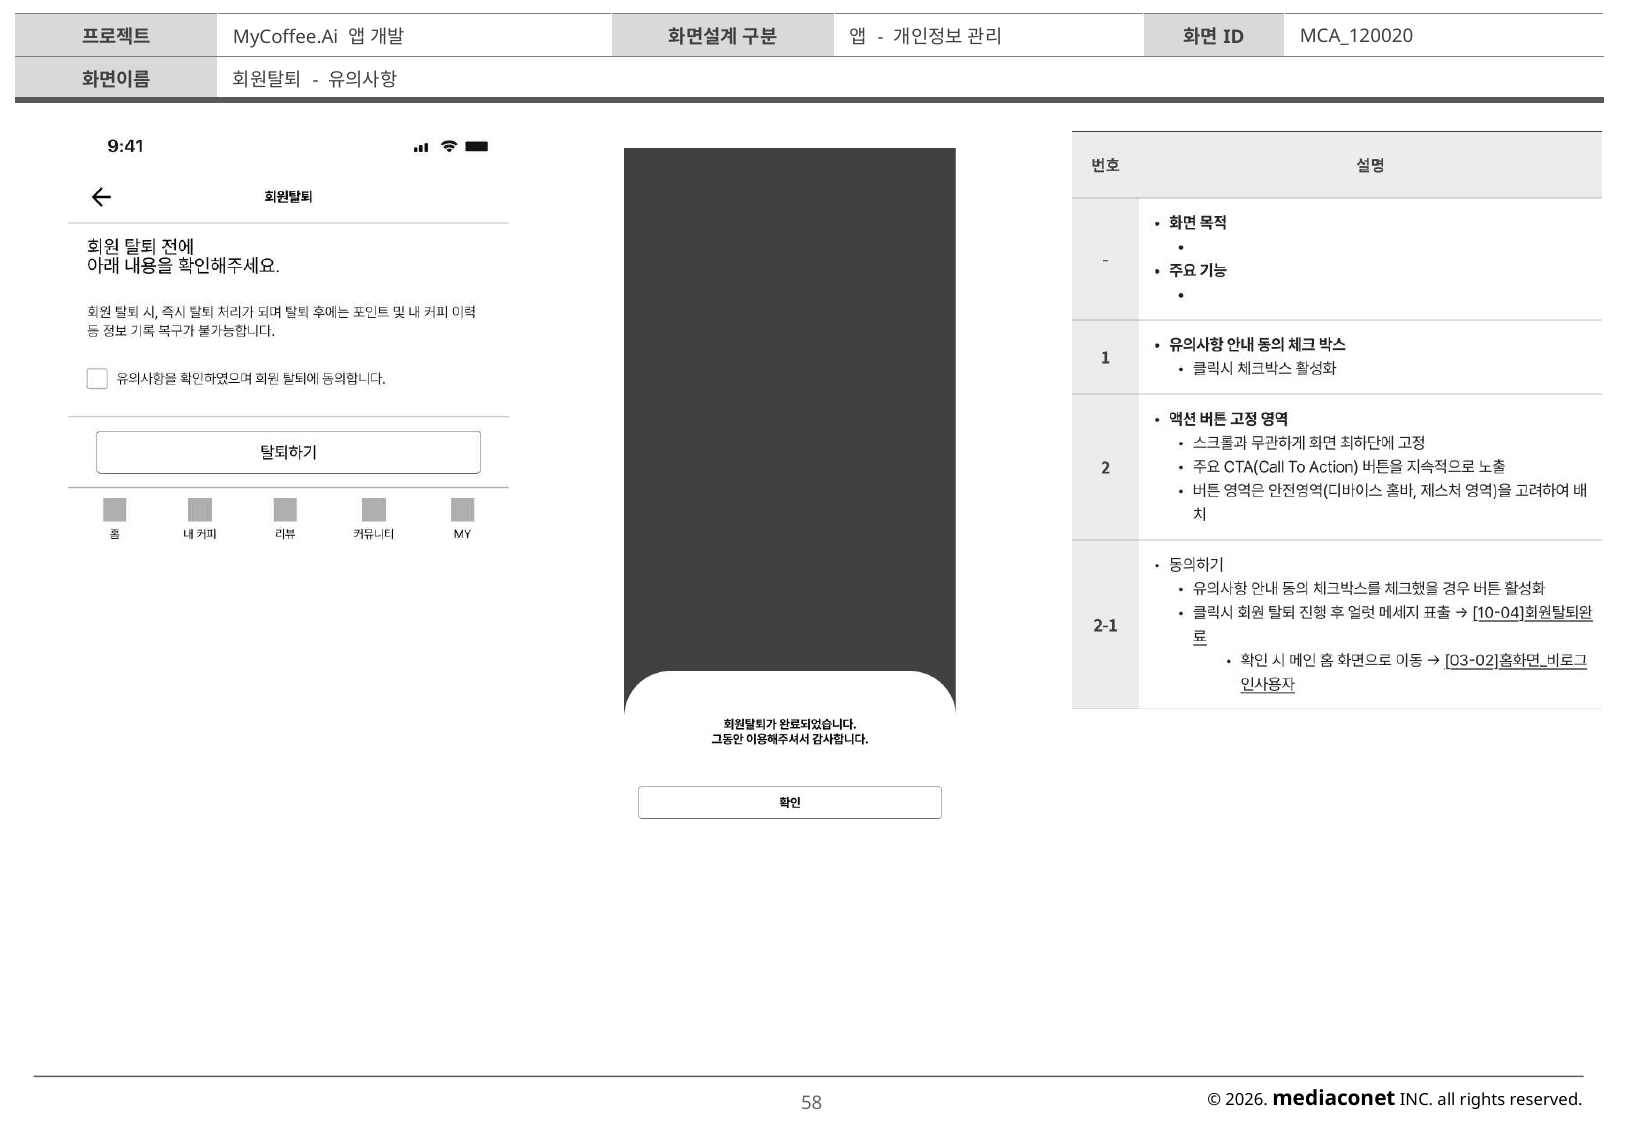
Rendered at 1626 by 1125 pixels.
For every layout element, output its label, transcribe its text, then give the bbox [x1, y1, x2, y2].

table_header MCA_120020 [1285, 14, 1603, 56]
table_cell 화면이름 [15, 57, 217, 97]
picture [624, 148, 956, 865]
table_header 화면ID [1144, 14, 1284, 56]
table_header 앱 - 개인정보 관리 [835, 14, 1143, 56]
table_cell 회원탈퇴 - 유의사항 [218, 57, 1603, 97]
table_header 화면설계 구분 [612, 14, 834, 56]
picture [1072, 131, 1602, 709]
picture [68, 119, 509, 551]
table_header MyCoffee.Ai 앱 개발 [218, 14, 611, 56]
table_header 프로젝트 [15, 14, 217, 56]
